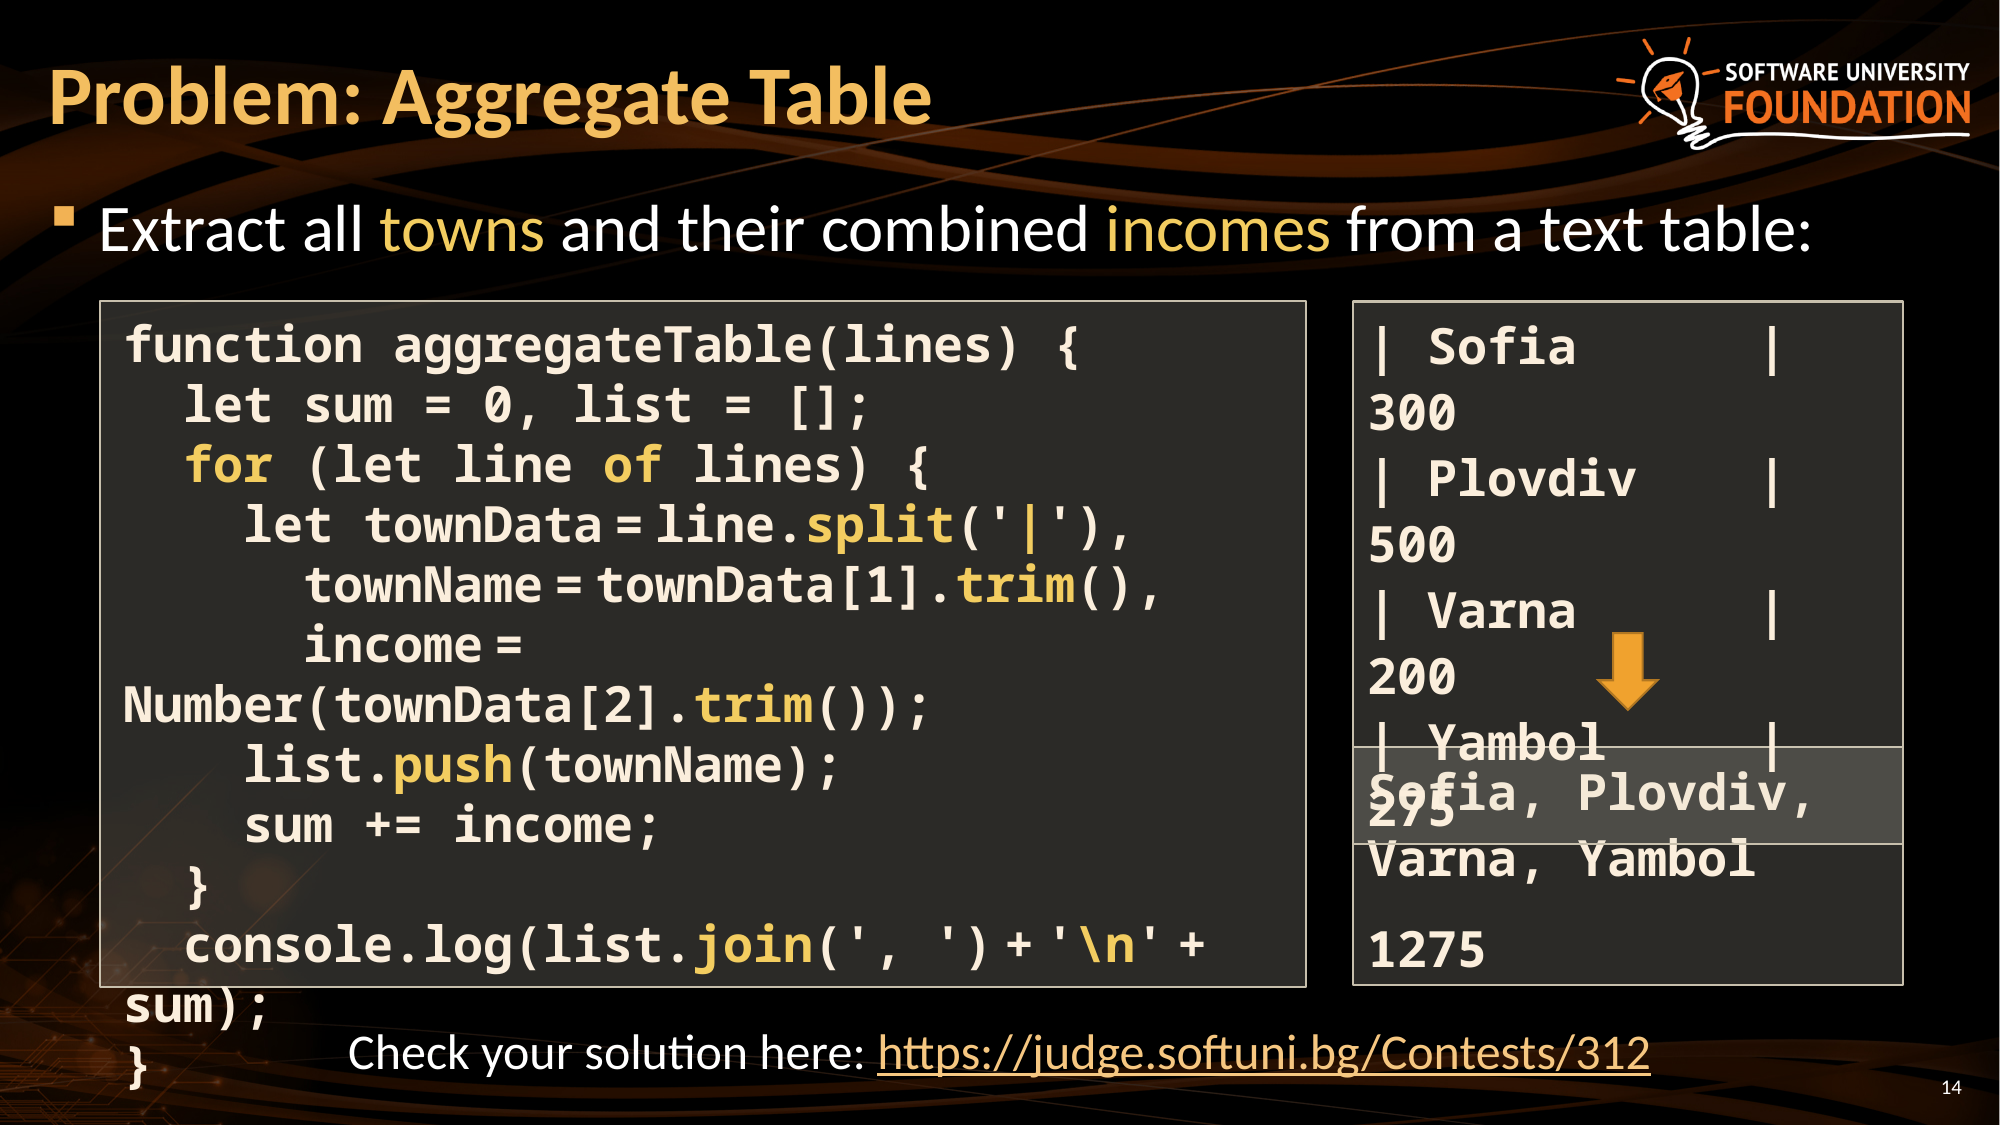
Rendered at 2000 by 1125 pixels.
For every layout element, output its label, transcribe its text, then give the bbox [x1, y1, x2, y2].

text_box Sofia, Plovdiv, Varna, Yambol 1275 [1352, 844, 1904, 985]
title Problem: Aggregate Table [30, 6, 1602, 189]
text_box Check your solution here: https://judge.softuni.bg/Contests/312 [133, 1012, 1866, 1087]
text_box function aggregateTable(lines) { let sum = 0, list = []; for (let line of lines) { let townData = line.split('|'), townName = townData[1].trim(), income = Number(townData[2].trim()); list.push(townName); sum += income; } console.log(list.join(', ') + '\n' + sum); } [99, 300, 1307, 988]
list Extract all towns and their combined incomes from a text table: [31, 174, 1968, 1089]
text_box | Sofia | 300 | Plovdiv | 500 | Varna | 200 | Yambol | 275 [1352, 301, 1904, 844]
picture [0, 0, 2000, 1125]
text_box [1595, 632, 1660, 712]
slide_number 14 [1897, 1070, 1968, 1103]
